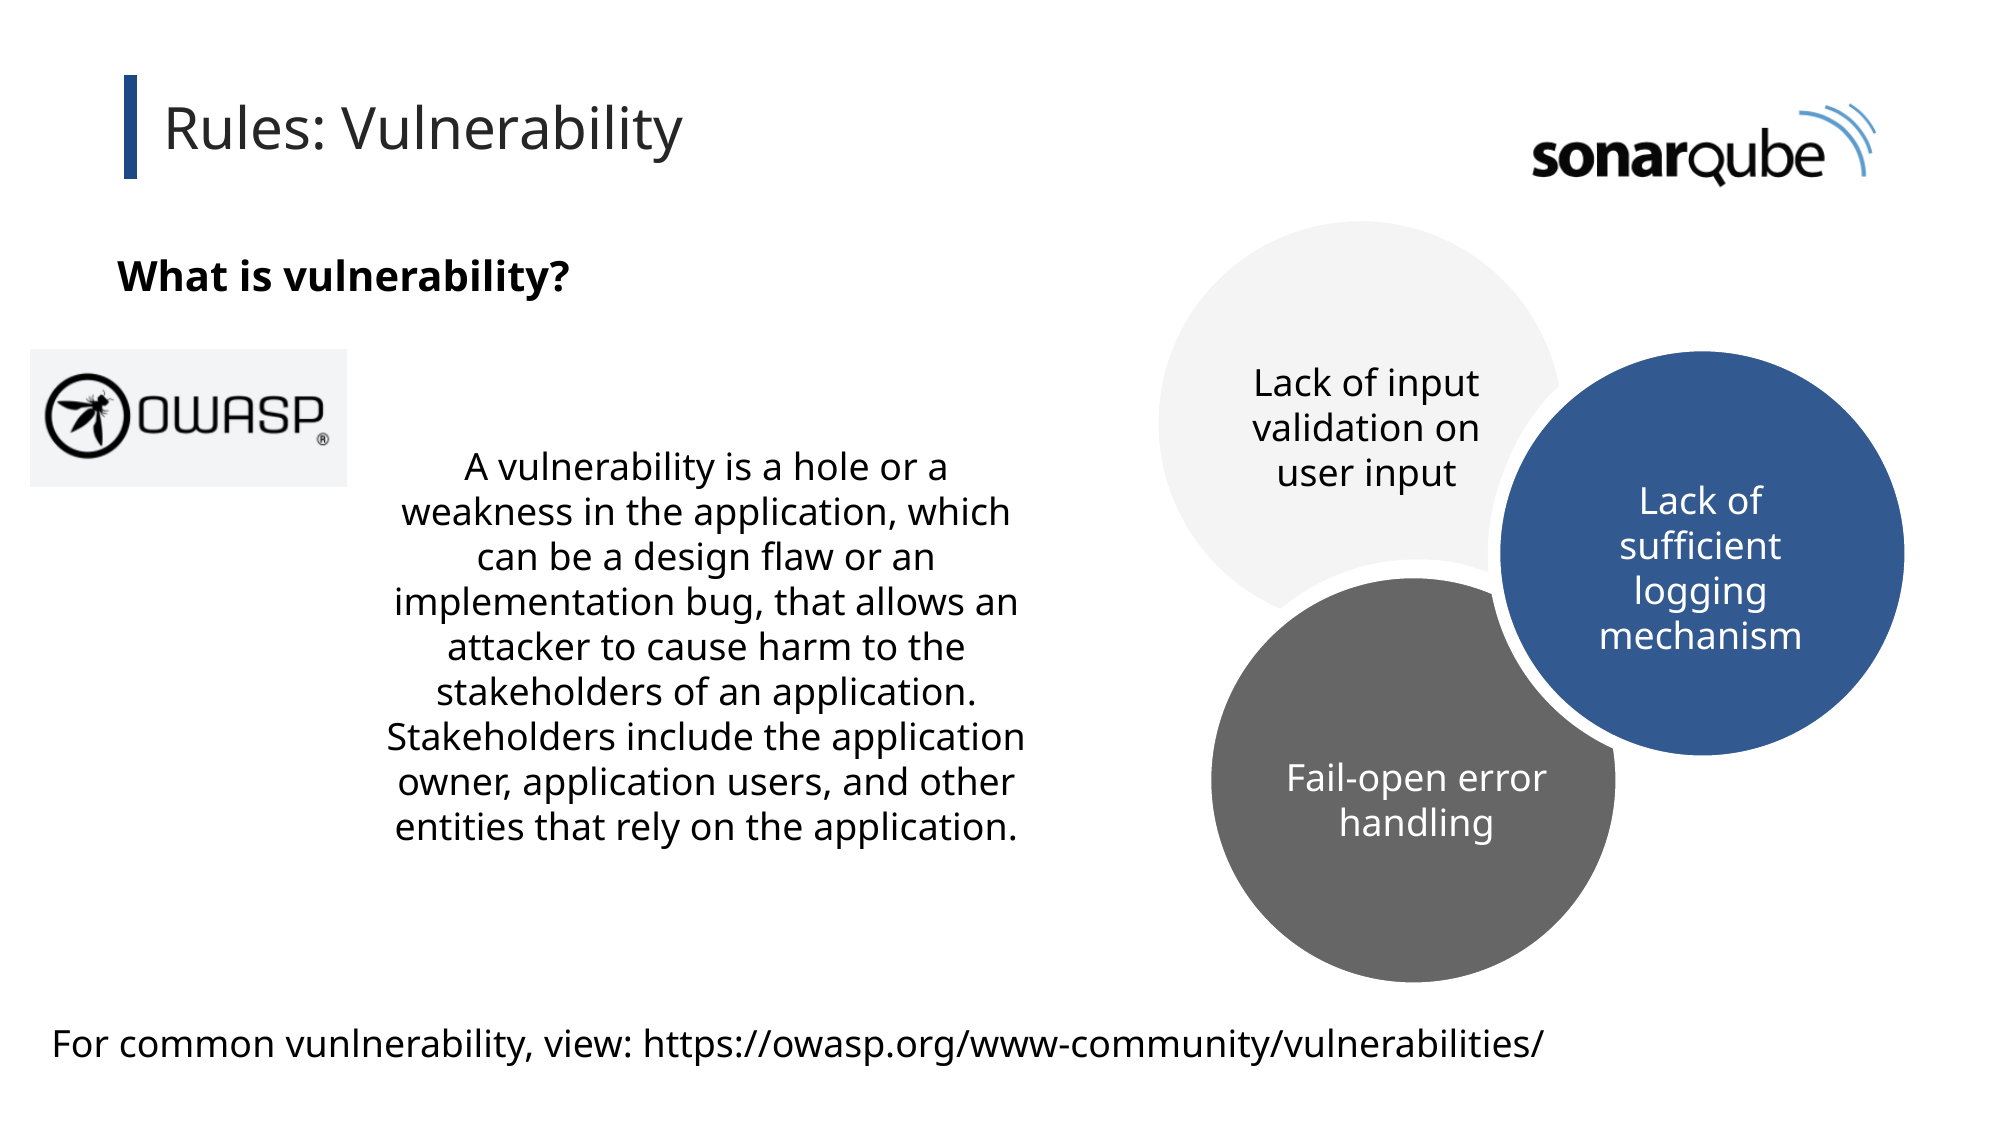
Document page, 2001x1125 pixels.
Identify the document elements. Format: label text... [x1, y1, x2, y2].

text_box A vulnerability is a hole or a weakness in the application, which can be a design flaw or an implementation bug, that allows an attacker to cause harm to the stakeholders of an application. Stakeholders include the application owner, application users, and other entities that rely on the application. [360, 435, 1053, 856]
text_box For common vunlnerability, view: https://owasp.org/www-community/vulnerabilities/ [36, 1012, 1561, 1073]
text_box [1203, 570, 1623, 990]
text_box [1493, 344, 1912, 763]
picture [30, 349, 347, 487]
text_box What is vulnerability? [102, 242, 620, 308]
text_box Lack of input validation on user input [1220, 352, 1514, 502]
text_box Rules: Vulnerability [148, 83, 768, 169]
text_box [1151, 213, 1567, 617]
text_box Lack of sufficient logging mechanism [1554, 469, 1848, 665]
picture [1504, 84, 1897, 224]
text_box Fail-open error handling [1252, 746, 1582, 852]
